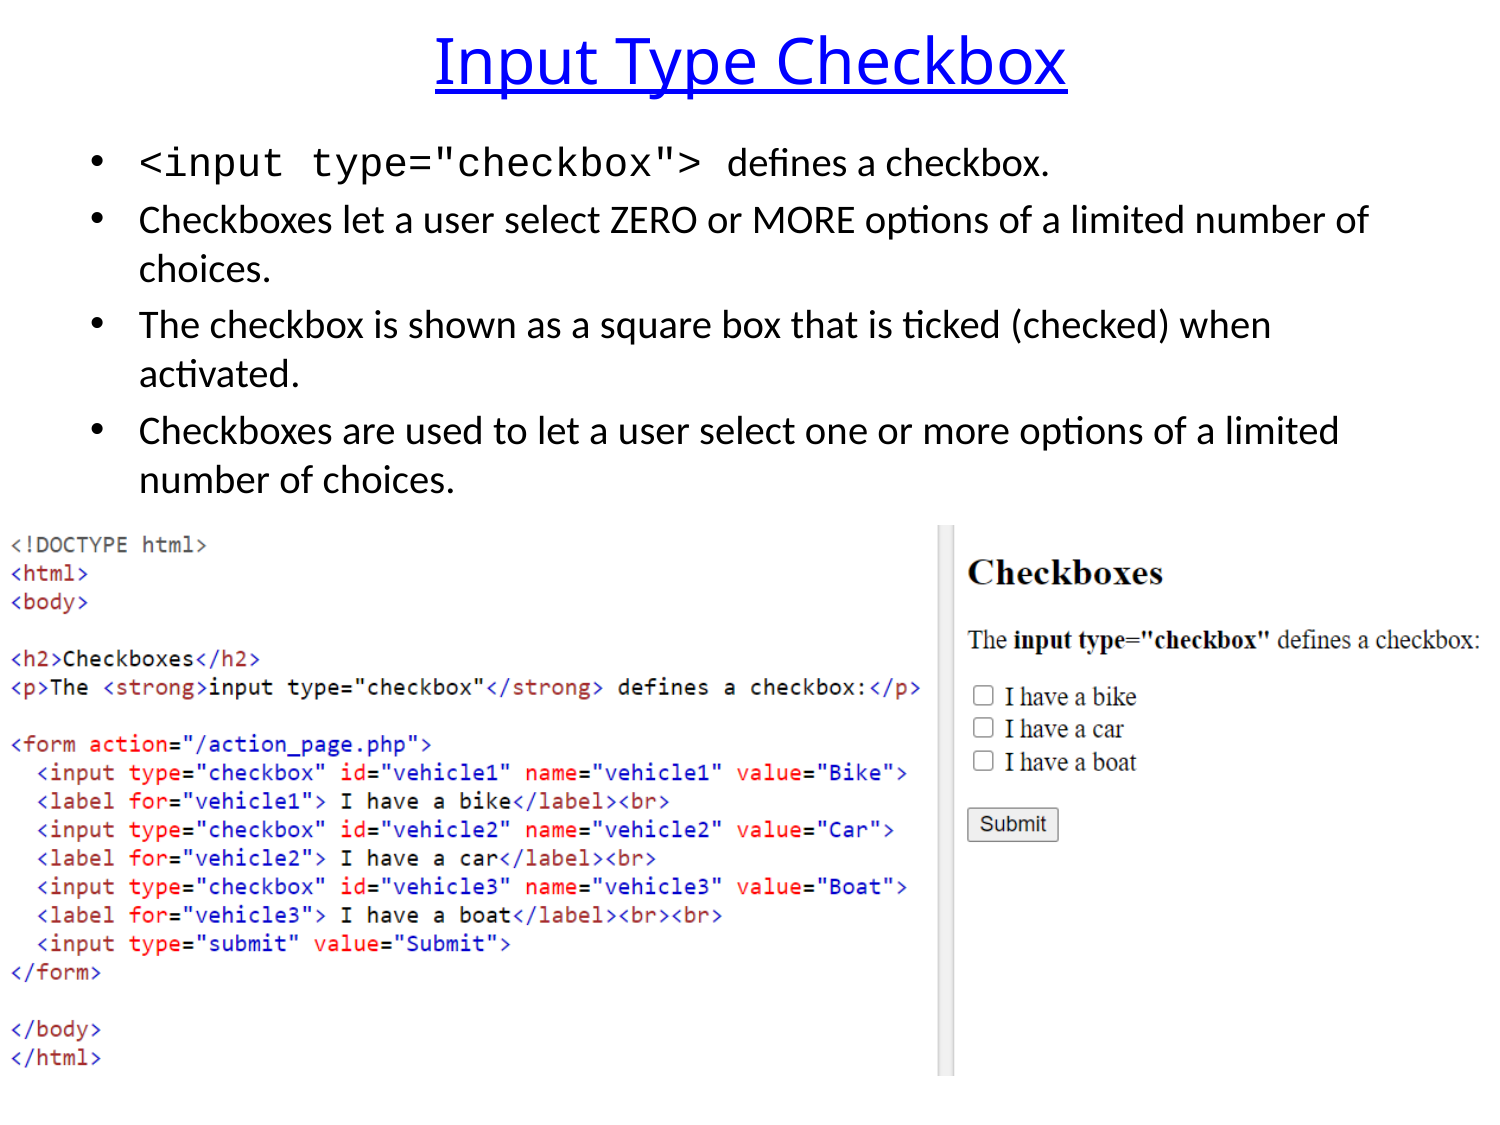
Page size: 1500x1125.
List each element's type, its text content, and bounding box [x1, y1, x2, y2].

picture [0, 524, 1500, 1076]
list <input type="checkbox"> defines a checkbox. Checkboxes let a user select ZERO or MORE options of a limited number of choices. The checkbox is shown as a square box that is ticked (checked) when activated. Checkboxes are used to let a user select one or more options of a limited number of choices. [75, 128, 1425, 513]
title Input Type Checkbox [75, 12, 1425, 116]
